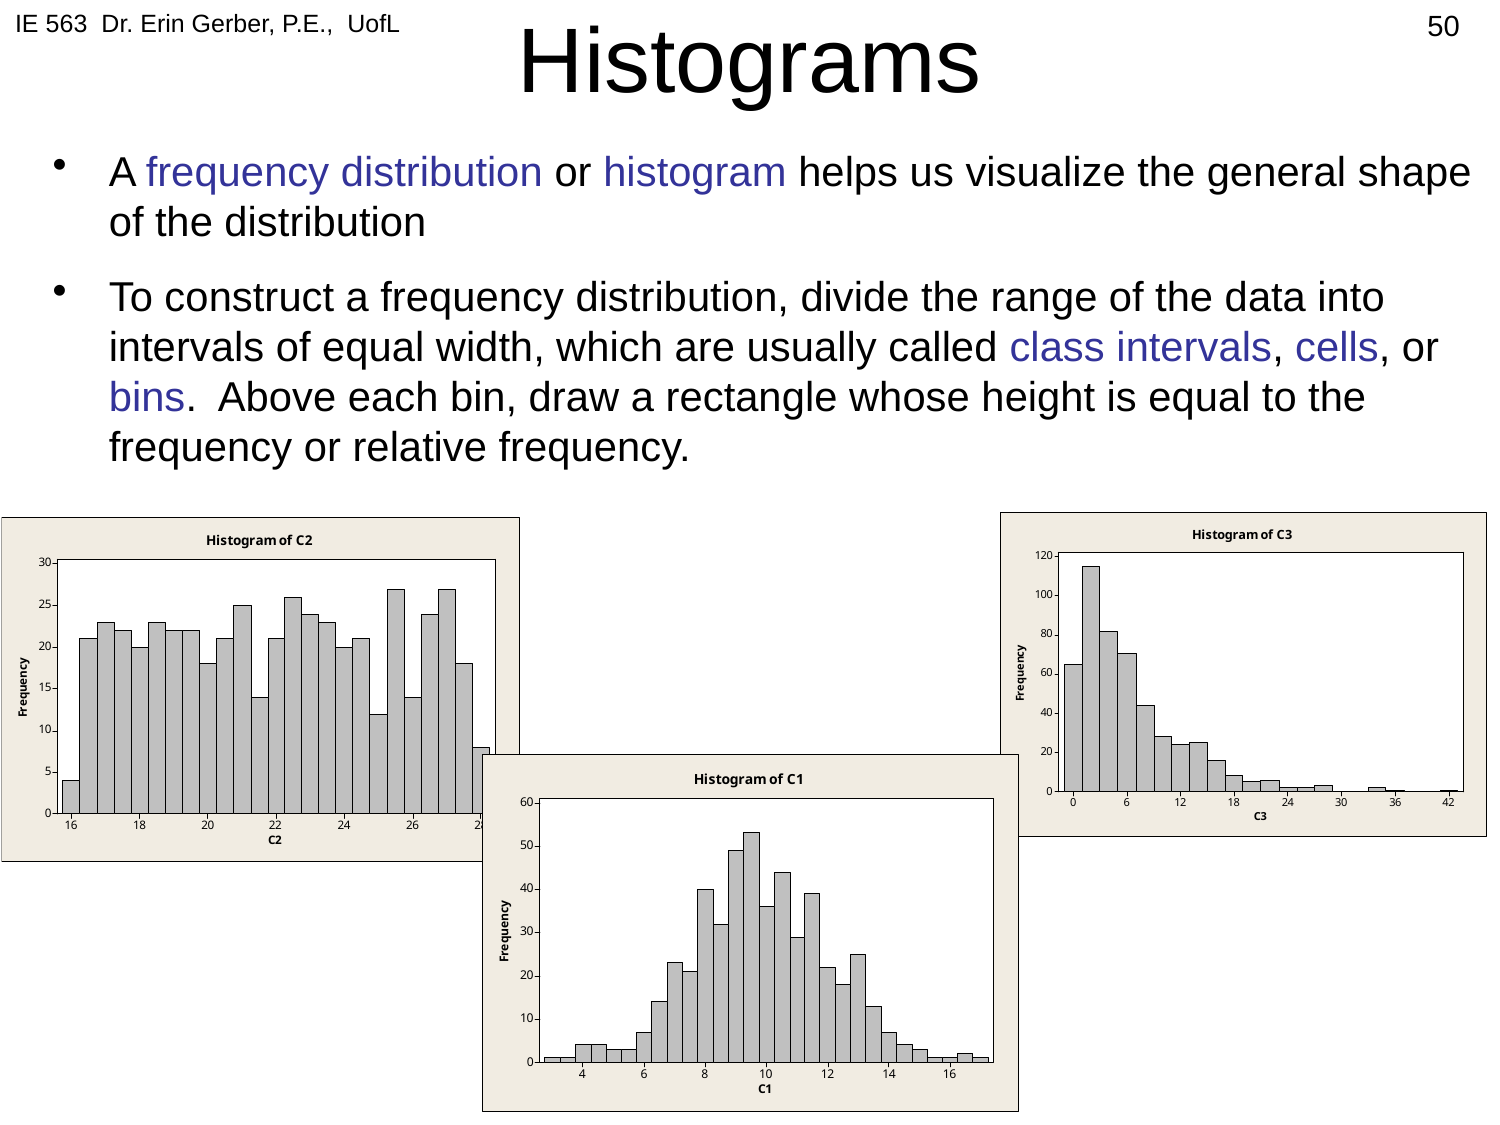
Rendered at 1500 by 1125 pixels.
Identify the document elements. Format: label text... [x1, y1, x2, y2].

slide_number 50 [1124, 0, 1476, 79]
footer IE 563 Dr. Erin Gerber, P.E., UofL [0, 0, 626, 79]
title Histograms [74, 0, 1426, 137]
list A frequency distribution or histogram helps us visualize the general shape of the distribution To construct a frequency distribution, divide the range of the data into intervals of equal width, which are usually called class intervals, cells, or bins. Above each bin, draw a rectangle whose height is equal to the frequency or relative frequency. [37, 137, 1488, 613]
picture [0, 510, 1488, 1113]
